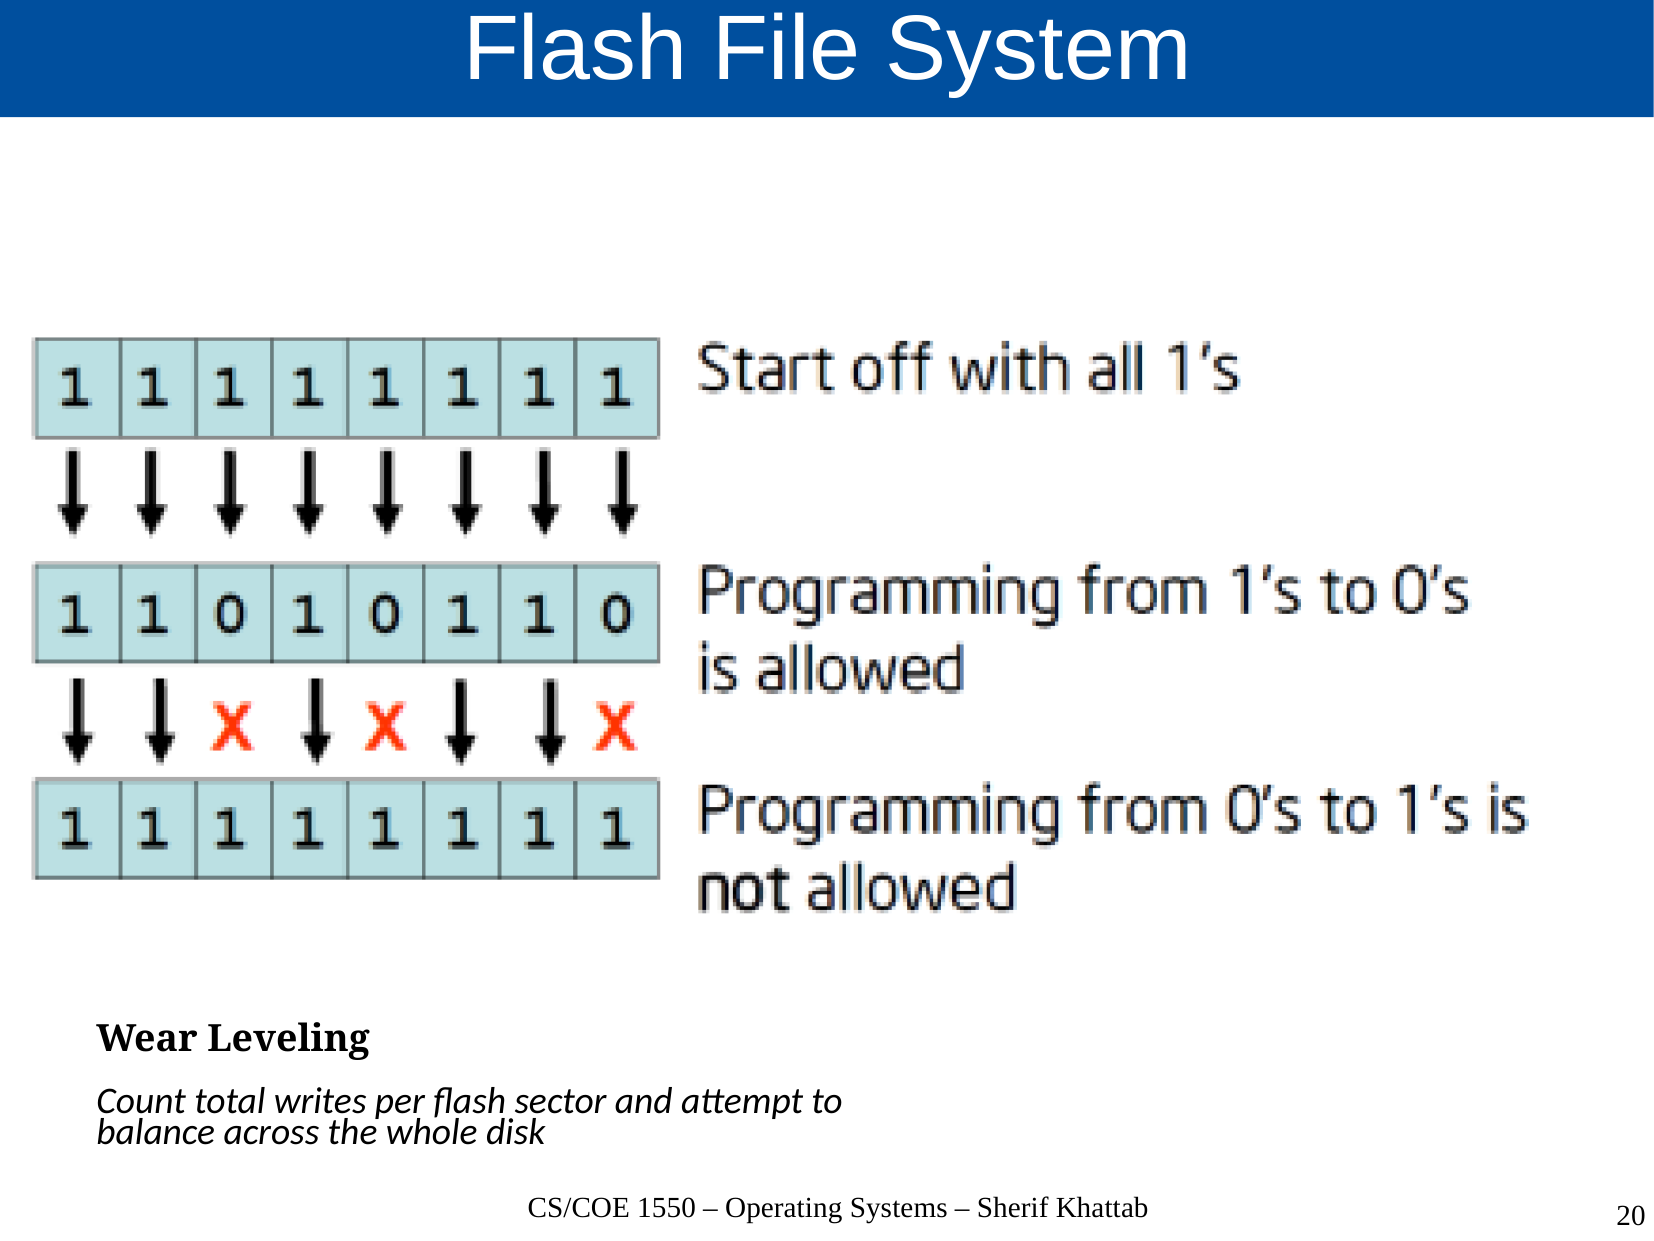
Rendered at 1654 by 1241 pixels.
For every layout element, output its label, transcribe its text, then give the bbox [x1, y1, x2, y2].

slide_number 20 [1265, 1198, 1647, 1241]
title Flash File System [0, 0, 1654, 118]
footer CS/COE 1550 – Operating Systems – Sherif Khattab [460, 1190, 1217, 1241]
text_box Wear Leveling Count total writes per flash sector and attempt to balance across the whole disk [81, 1019, 909, 1159]
picture [0, 283, 1654, 957]
